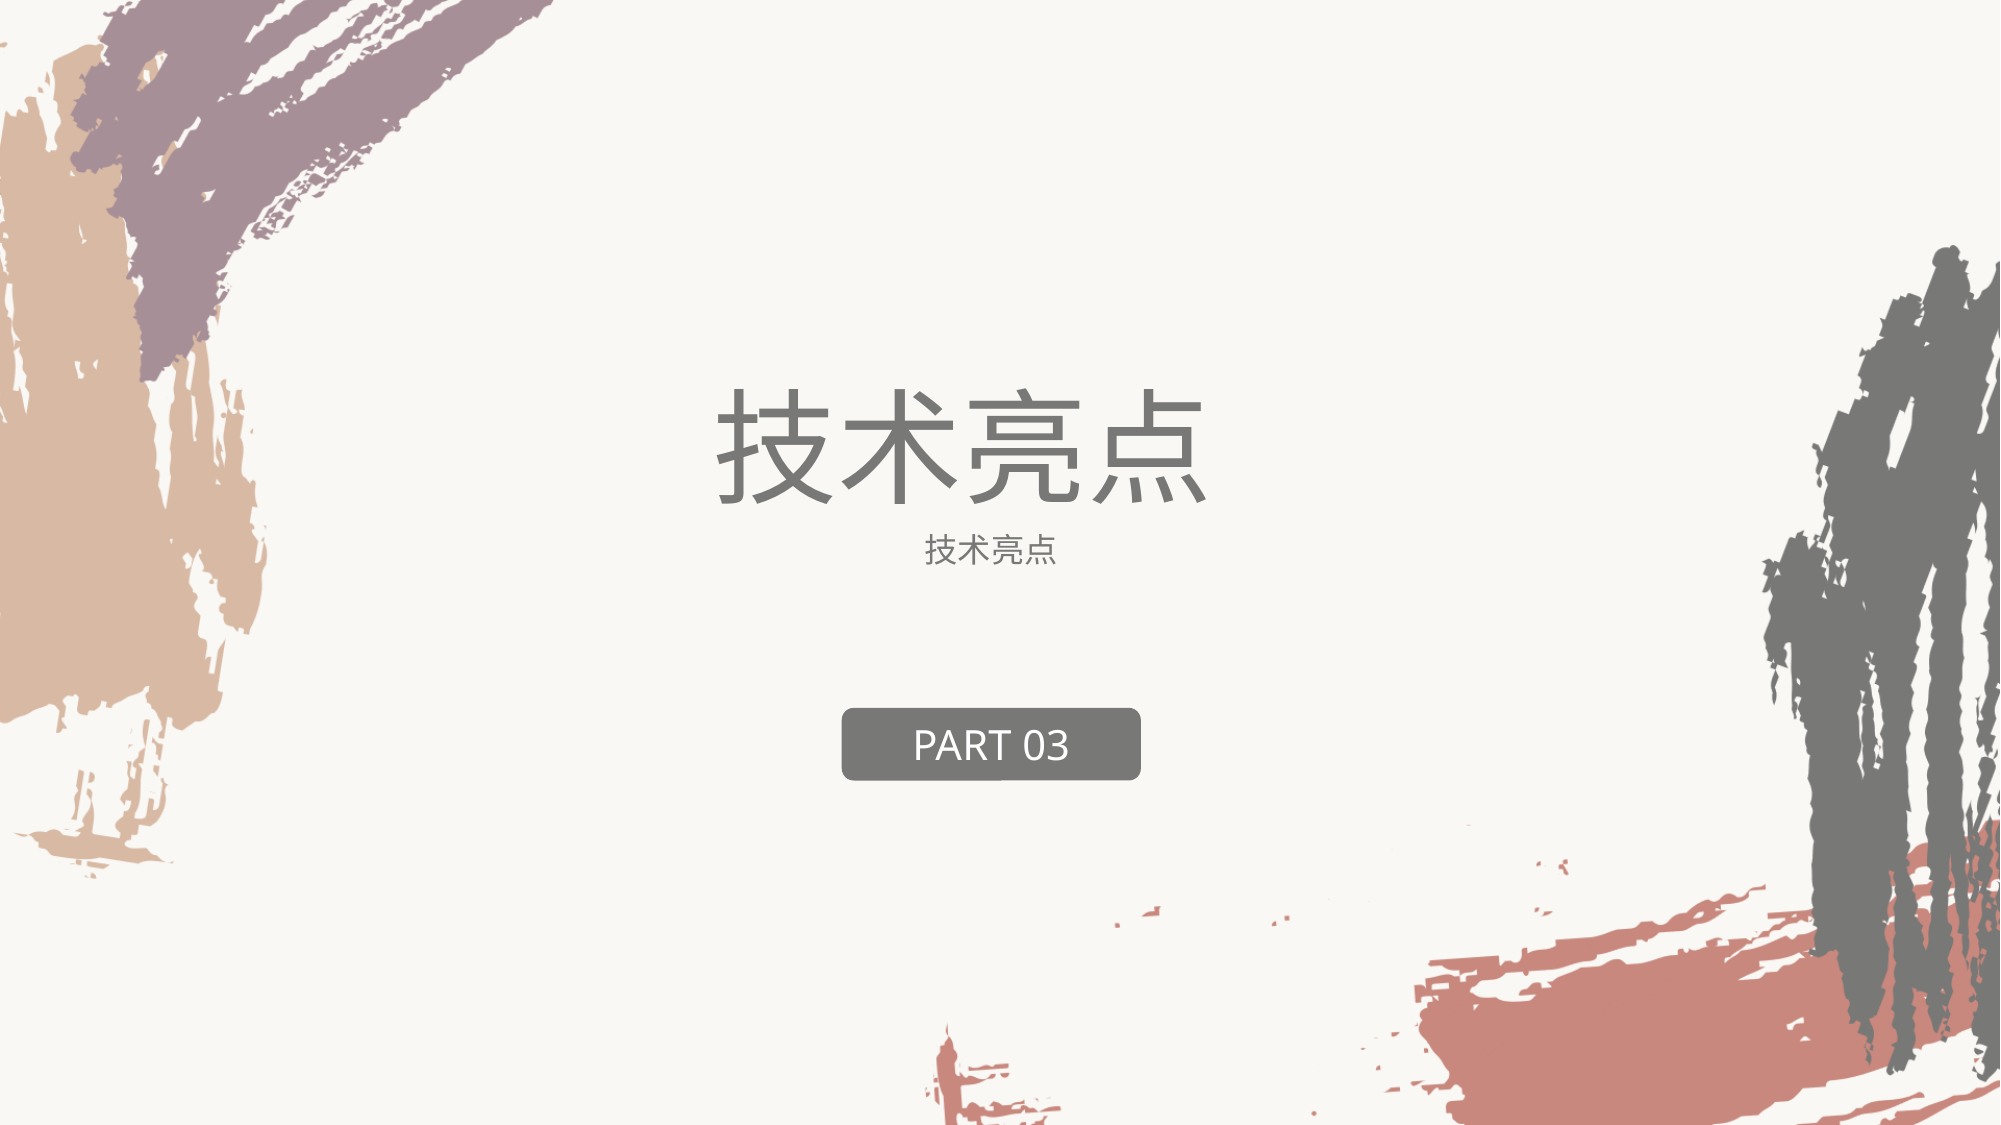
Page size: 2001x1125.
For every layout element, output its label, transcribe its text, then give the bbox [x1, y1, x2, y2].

text_box 技术亮点 [534, 513, 1449, 577]
text_box PART 03 [840, 706, 1142, 782]
text_box 技术亮点 [697, 361, 1285, 513]
picture [0, 0, 2000, 1125]
